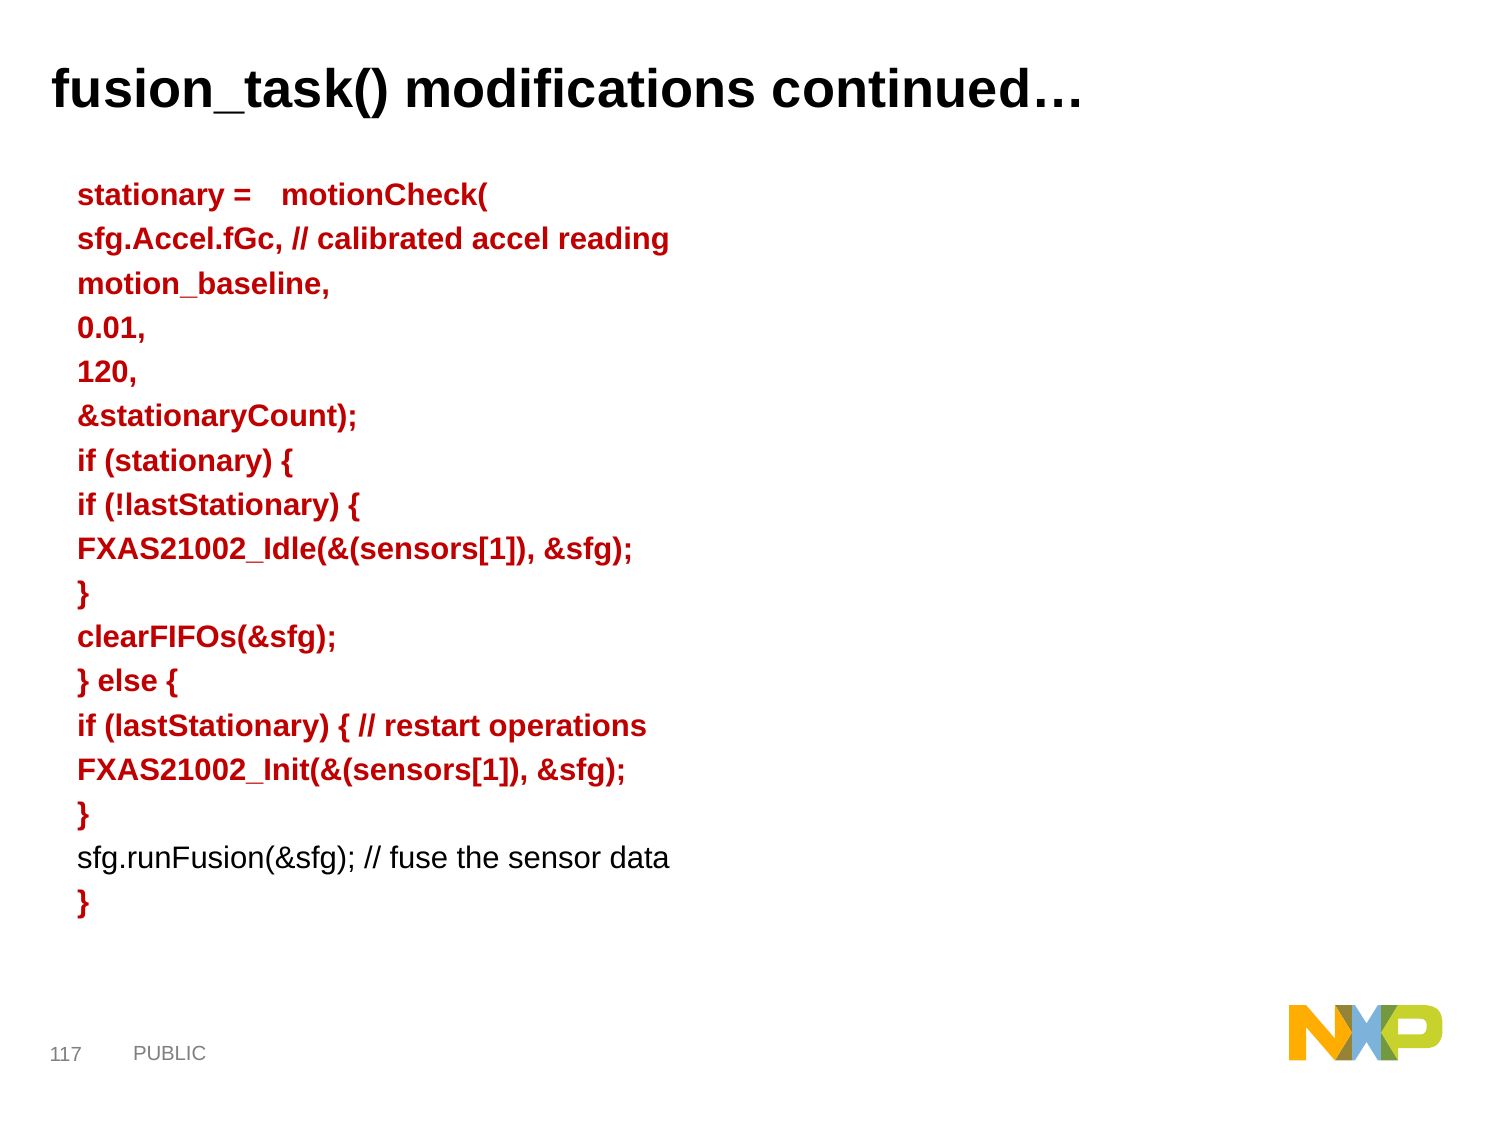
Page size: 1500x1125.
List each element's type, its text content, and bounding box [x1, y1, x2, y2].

title fusion_task() modifications continued… [36, 45, 1472, 154]
list stationary = motionCheck( sfg.Accel.fGc, // calibrated accel reading motion_baseline, 0.01, 120, &stationaryCount); if (stationary) { if (!lastStationary) { FXAS21002_Idle(&(sensors[1]), &sfg); } clearFIFOs(&sfg); } else { if (lastStationary) { // restart operations FXAS21002_Init(&(sensors[1]), &sfg); } sfg.runFusion(&sfg); // fuse the sensor data } [36, 167, 1472, 933]
